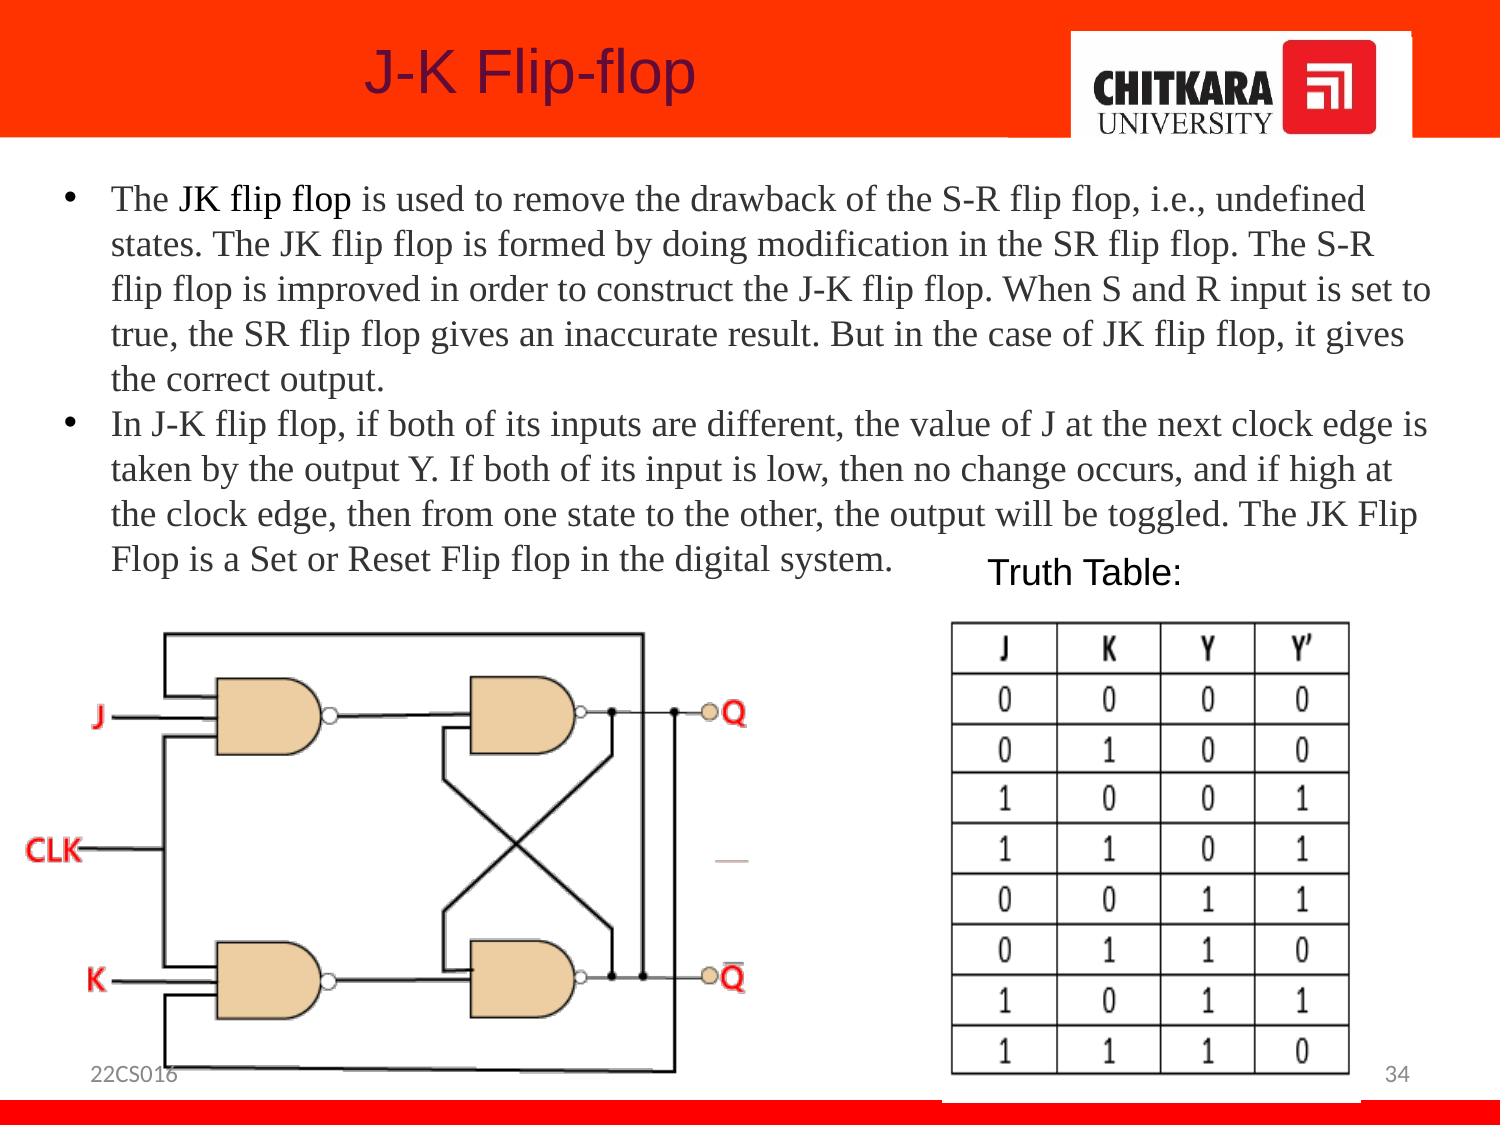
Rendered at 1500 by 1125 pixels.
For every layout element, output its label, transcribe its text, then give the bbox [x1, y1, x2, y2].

slide_number 22CS016 [75, 1095, 425, 1103]
text_box The JK flip flop is used to remove the drawback of the S-R flip flop, i.e., undefined states. The JK flip flop is formed by doing modification in the SR flip flop. The S-R flip flop is improved in order to construct the J-K flip flop. When S and R input is set to true, the SR flip flop gives an inaccurate result. But in the case of JK flip flop, it gives the correct output. In J-K flip flop, if both of its inputs are different, the value of J at the next clock edge is taken by the output Y. If both of its input is low, then no change occurs, and if high at the clock edge, then from one state to the other, the output will be toggled. The JK Flip Flop is a Set or Reset Flip flop in the digital system. [49, 166, 1451, 587]
title J-K Flip-flop [0, 0, 1063, 138]
text_box Truth Table: [972, 540, 1292, 601]
slide_number 34 [1365, 1042, 1425, 1103]
picture [1074, 37, 1391, 138]
picture [942, 611, 1361, 1103]
picture [11, 609, 775, 1087]
